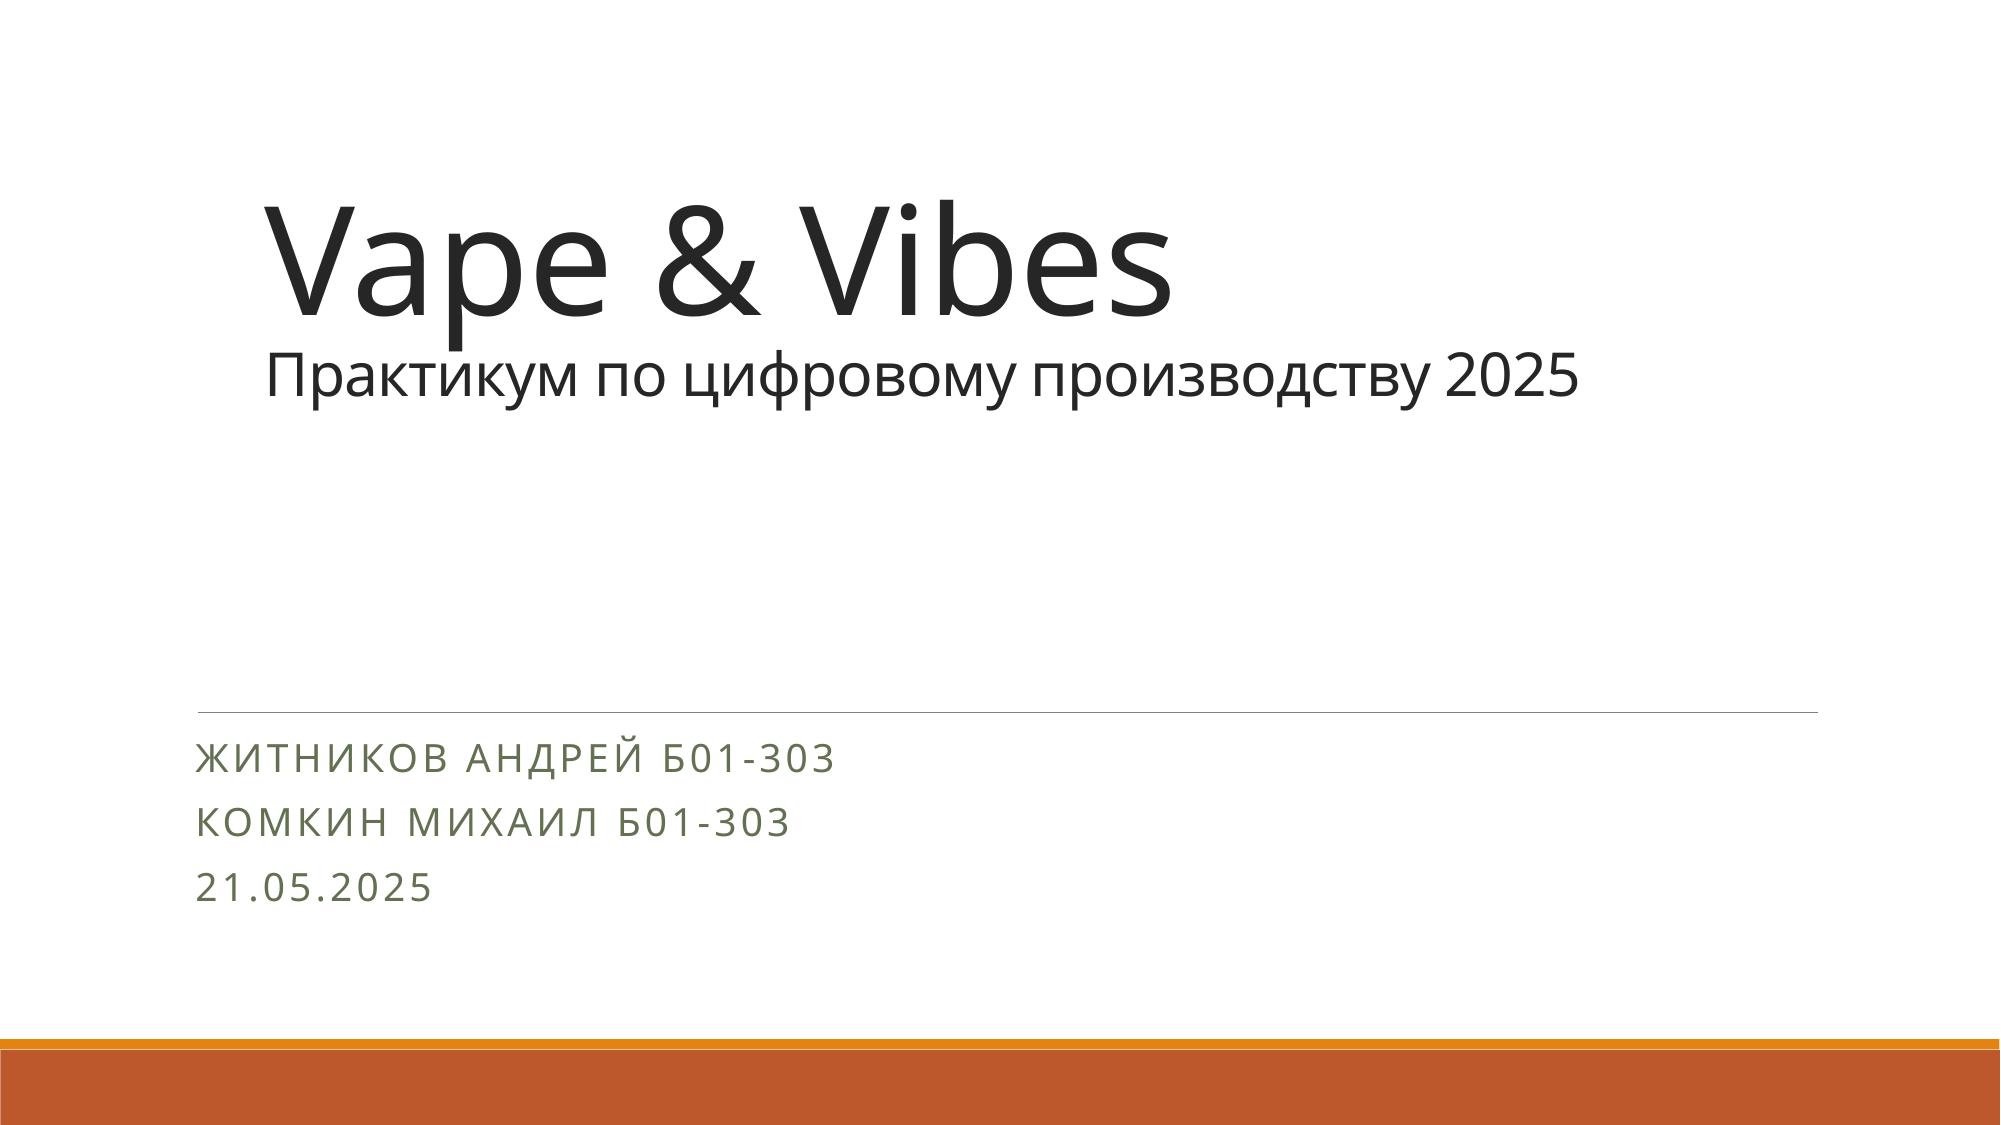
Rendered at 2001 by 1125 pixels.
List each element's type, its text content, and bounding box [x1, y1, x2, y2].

title Vape & Vibes Практикум по цифровому производству 2025 [249, 184, 1750, 417]
subtitle Житников андрей Б01-303 Комкин михаил Б01-303 21.05.2025 [180, 730, 1831, 919]
